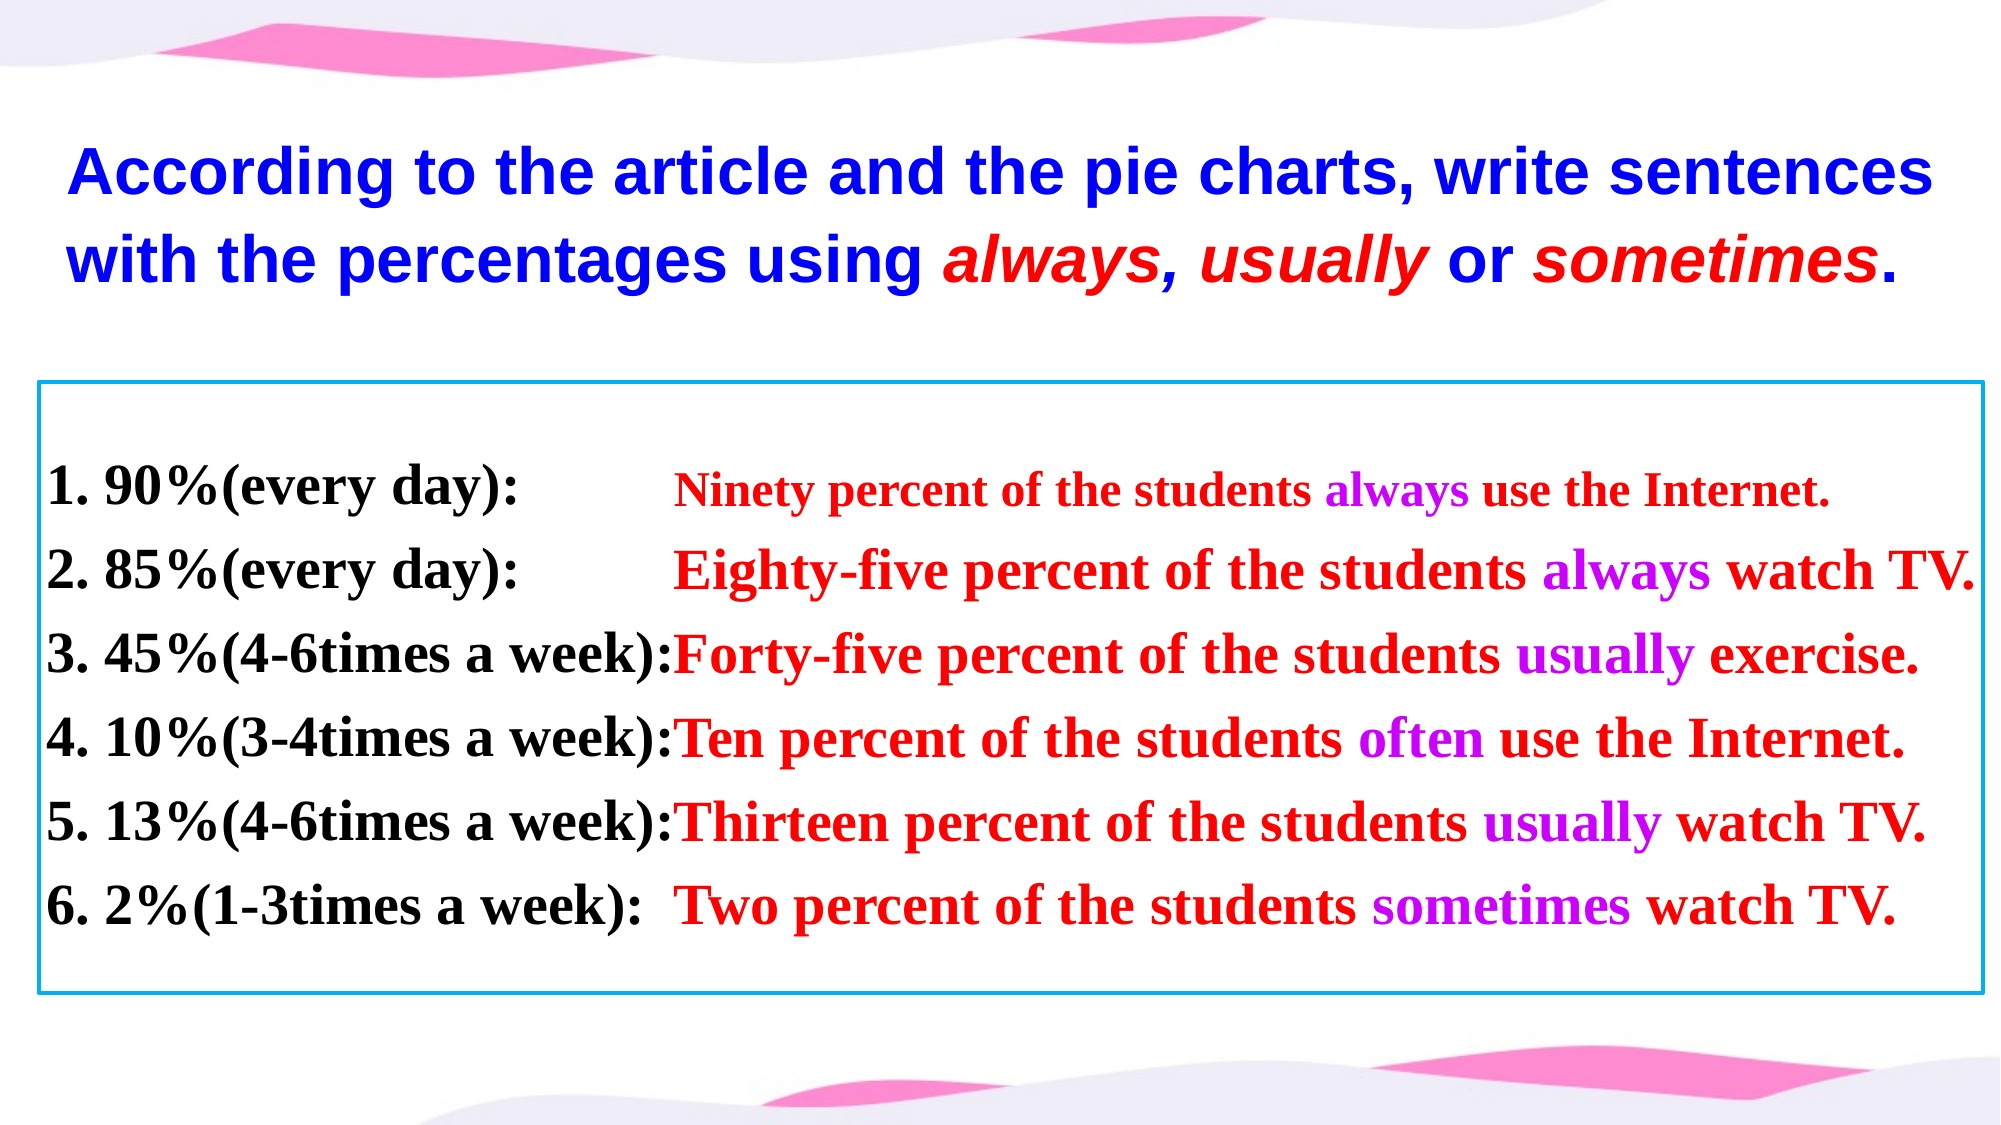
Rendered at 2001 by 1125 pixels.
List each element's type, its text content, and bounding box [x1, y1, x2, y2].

text_box 1. 90%(every day): 2. 85%(every day): 3. 45%(4-6times a week): 4. 10%(3-4times a week): 5. 13%(4-6times a week): 6. 2%(1-3times a week): [31, 425, 37, 944]
picture [0, 0, 2001, 1125]
text_box Ninety percent of the students always use the Internet. Eighty-five percent of the students always watch TV. Forty-five percent of the students usually exercise. Ten percent of the students often use the Internet. Thirteen percent of the students usually watch TV. Two percent of the students sometimes watch TV. [659, 437, 2000, 944]
text_box [37, 380, 1985, 995]
text_box According to the article and the pie charts, write sentences with the percentages using always, usually or sometimes. [51, 112, 1954, 303]
